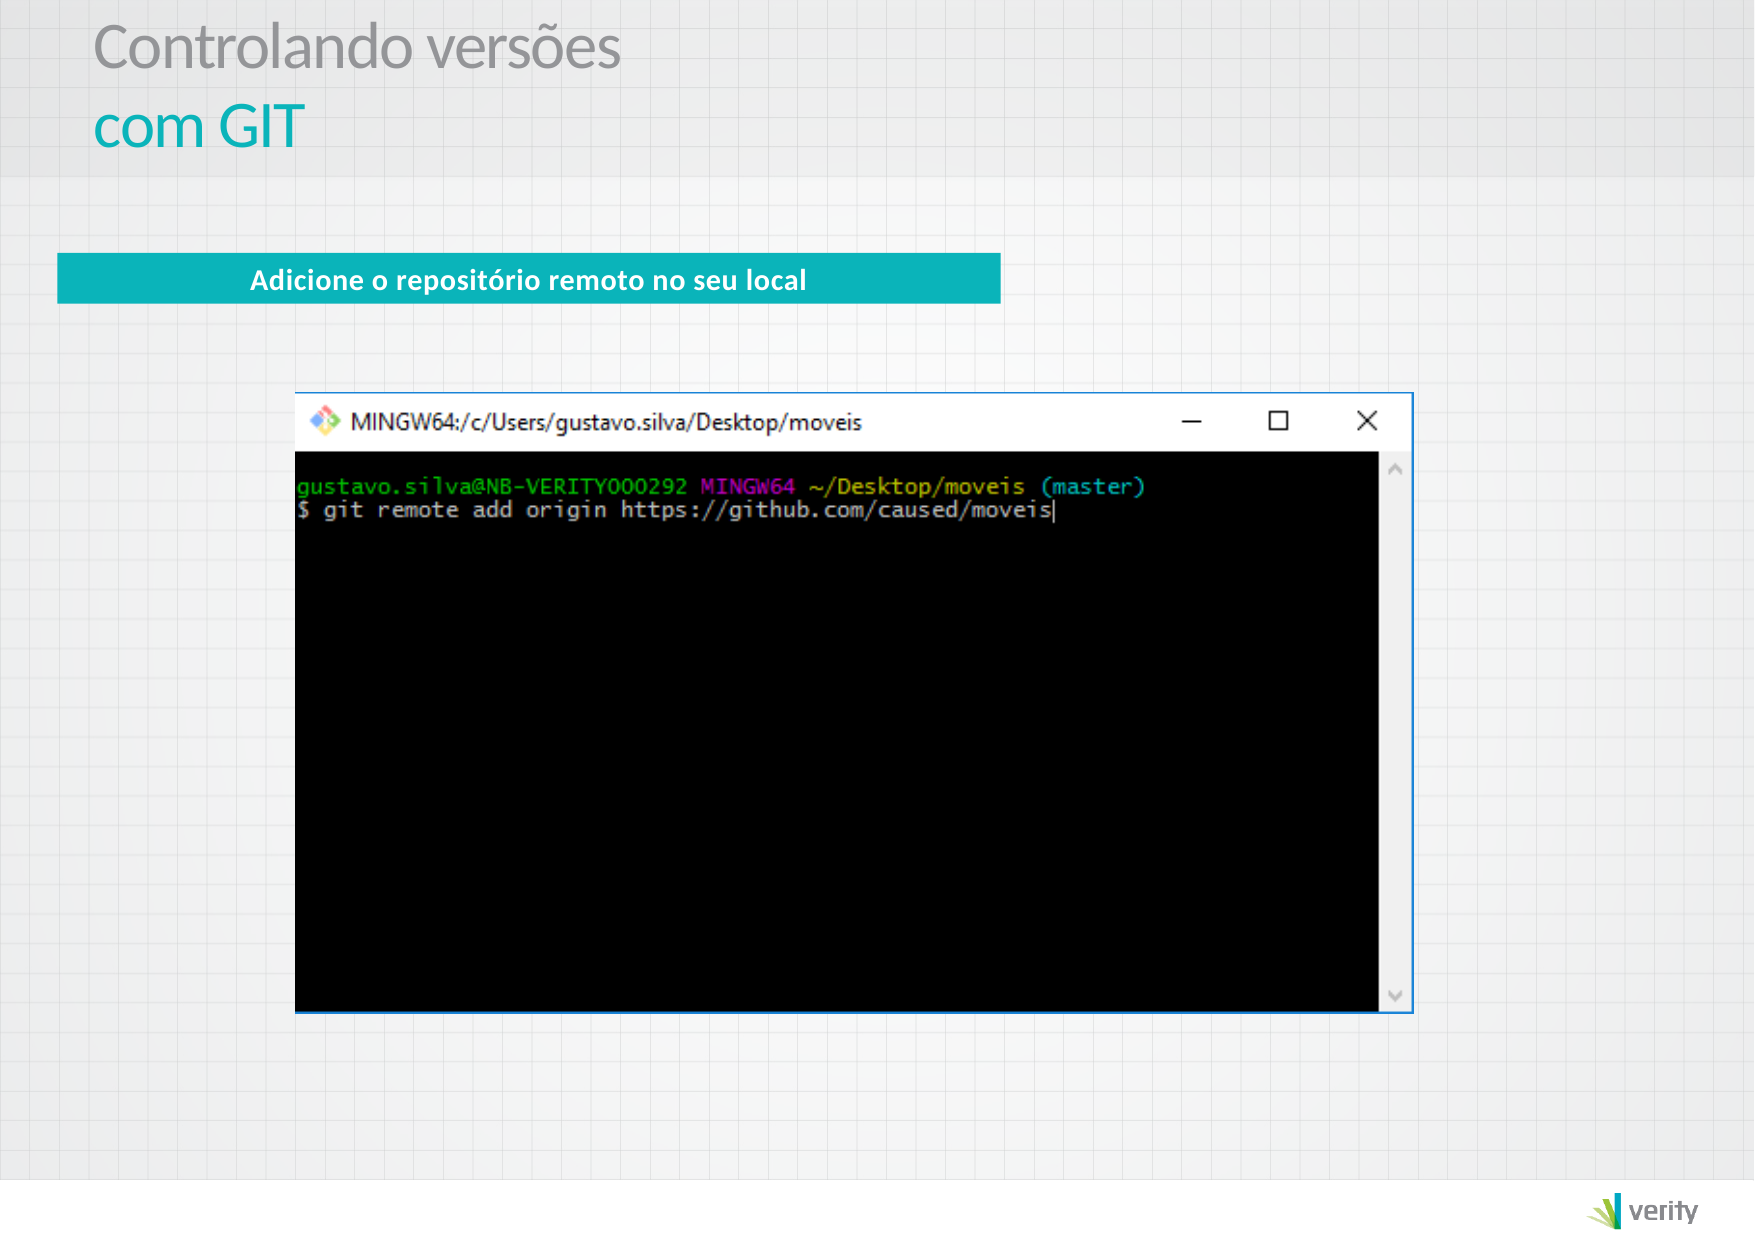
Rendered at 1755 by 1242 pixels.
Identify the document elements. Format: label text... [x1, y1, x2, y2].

picture [0, 0, 1754, 1180]
picture [1573, 1181, 1714, 1233]
text_box Adicione o repositório remoto no seu local [57, 252, 1001, 304]
